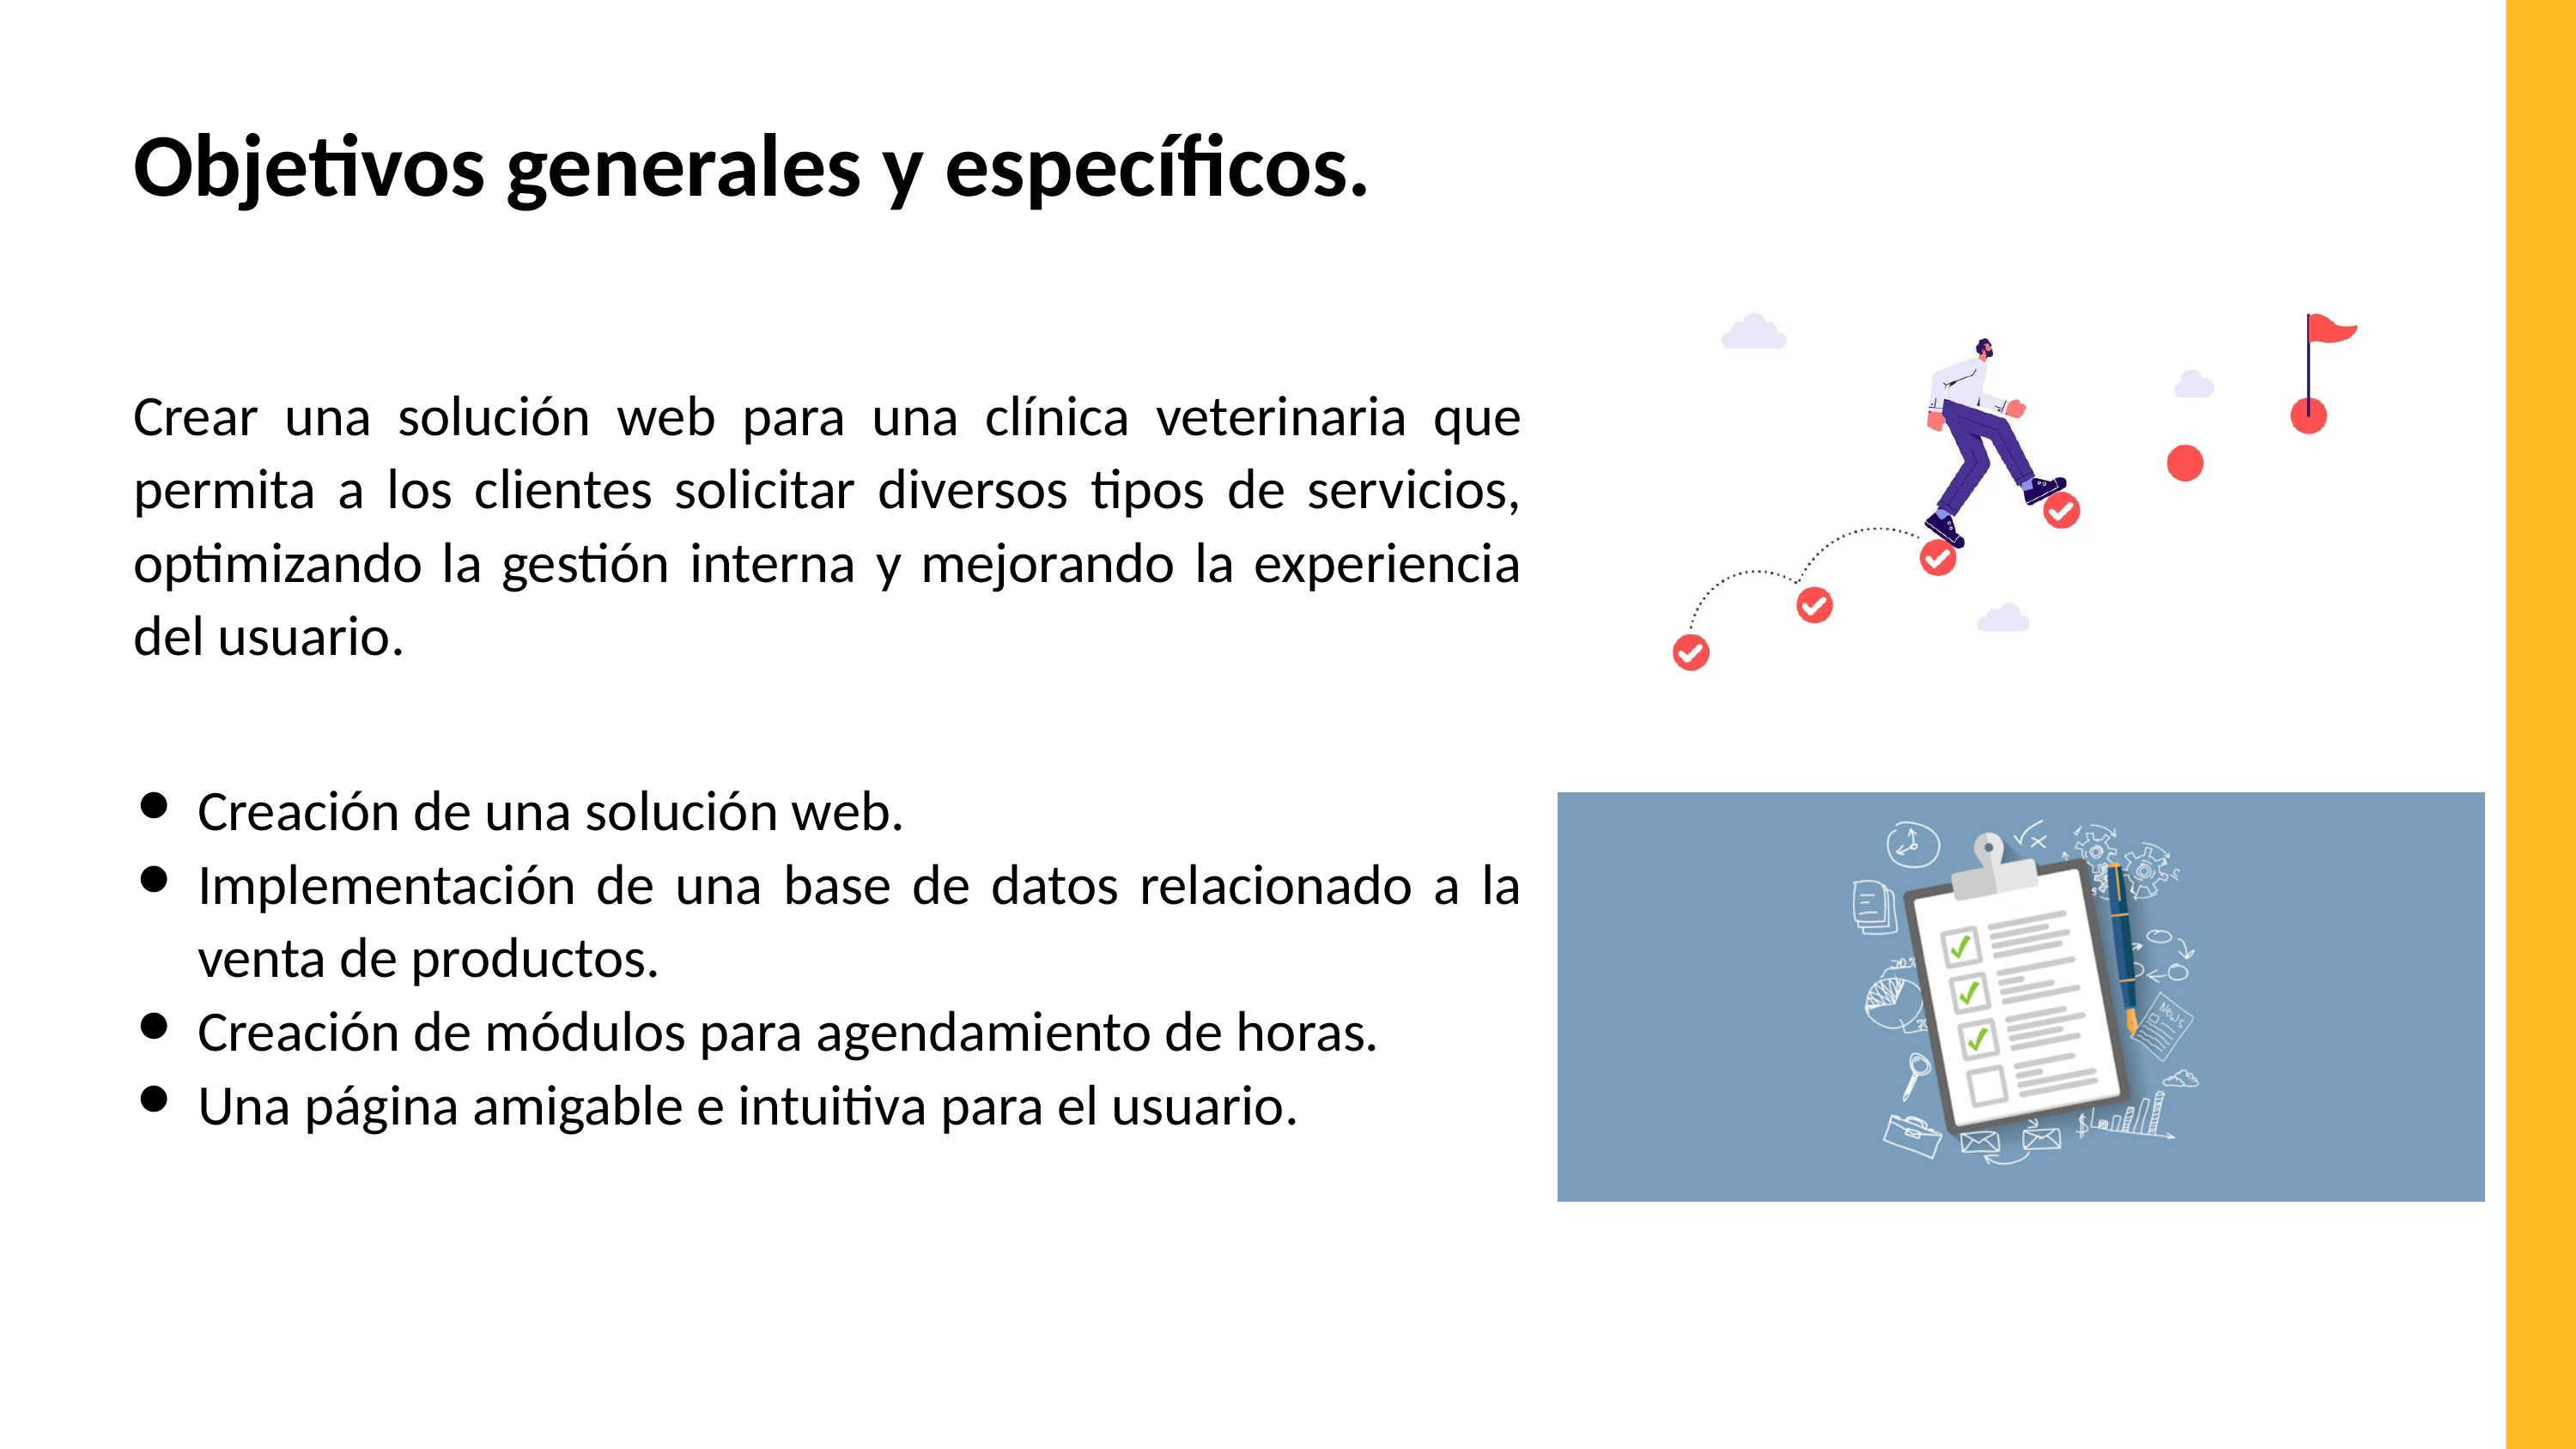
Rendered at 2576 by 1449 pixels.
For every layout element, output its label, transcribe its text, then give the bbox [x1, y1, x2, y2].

picture [1558, 792, 2485, 1203]
text_box Objetivos generales y específicos. [120, 94, 2360, 264]
picture [1567, 224, 2436, 742]
text_box [2506, 0, 2576, 1449]
text_box Crear una solución web para una clínica veterinaria que permita a los clientes solicitar diversos tipos de servicios, optimizando la gestión interna y mejorando la experiencia del usuario. Creación de una solución web. Implementación de una base de datos relacionado a la venta de productos. Creación de módulos para agendamiento de horas. Una página amigable e intuitiva para el usuario. [119, 360, 1537, 1313]
